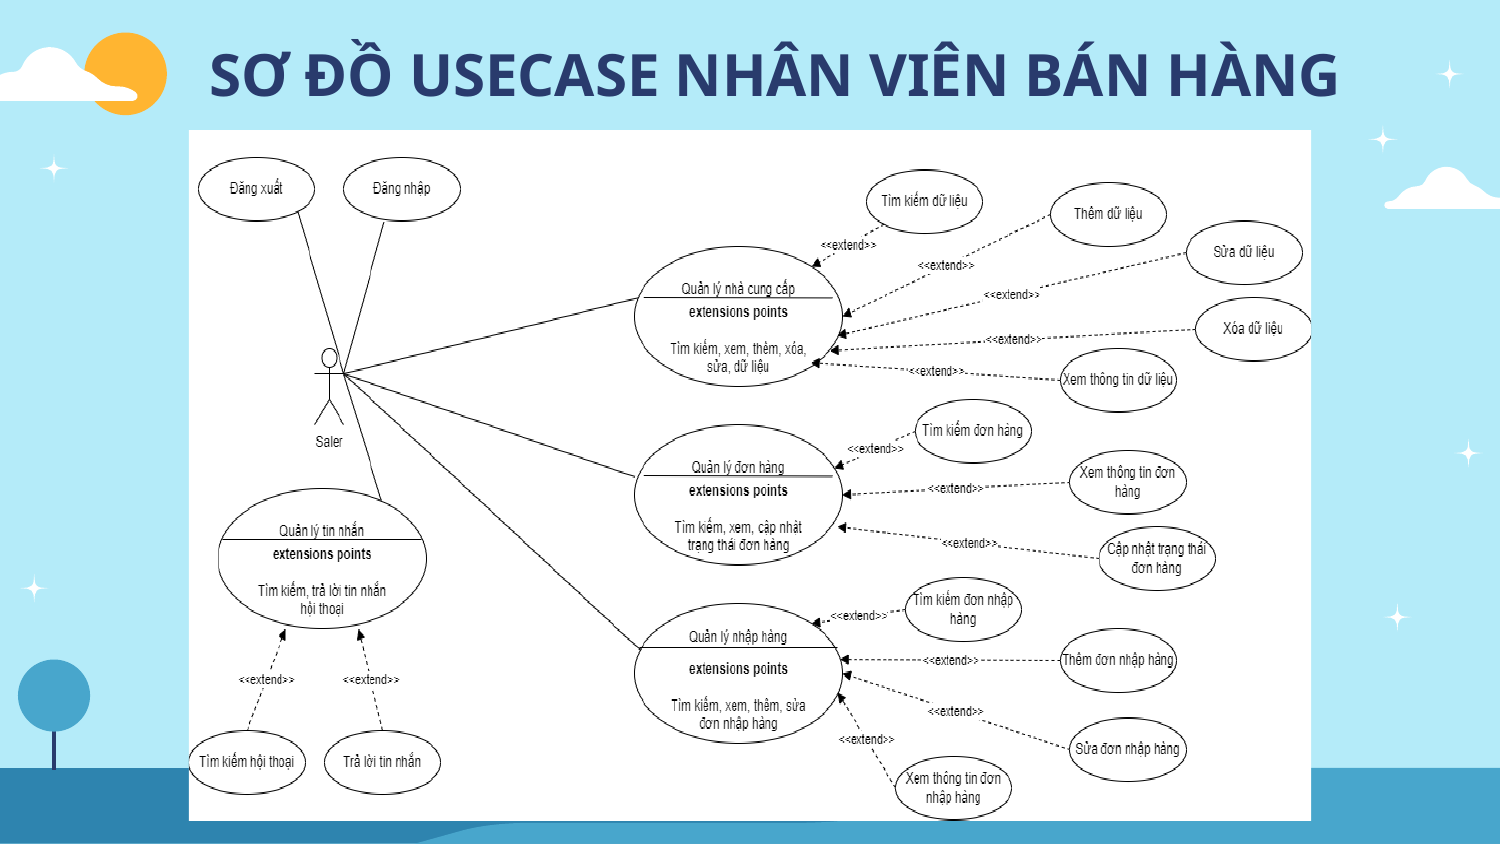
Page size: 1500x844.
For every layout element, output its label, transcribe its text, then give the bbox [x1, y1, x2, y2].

picture [188, 130, 1312, 821]
title SƠ ĐỒ USECASE NHÂN VIÊN BÁN HÀNG [143, 23, 1408, 117]
